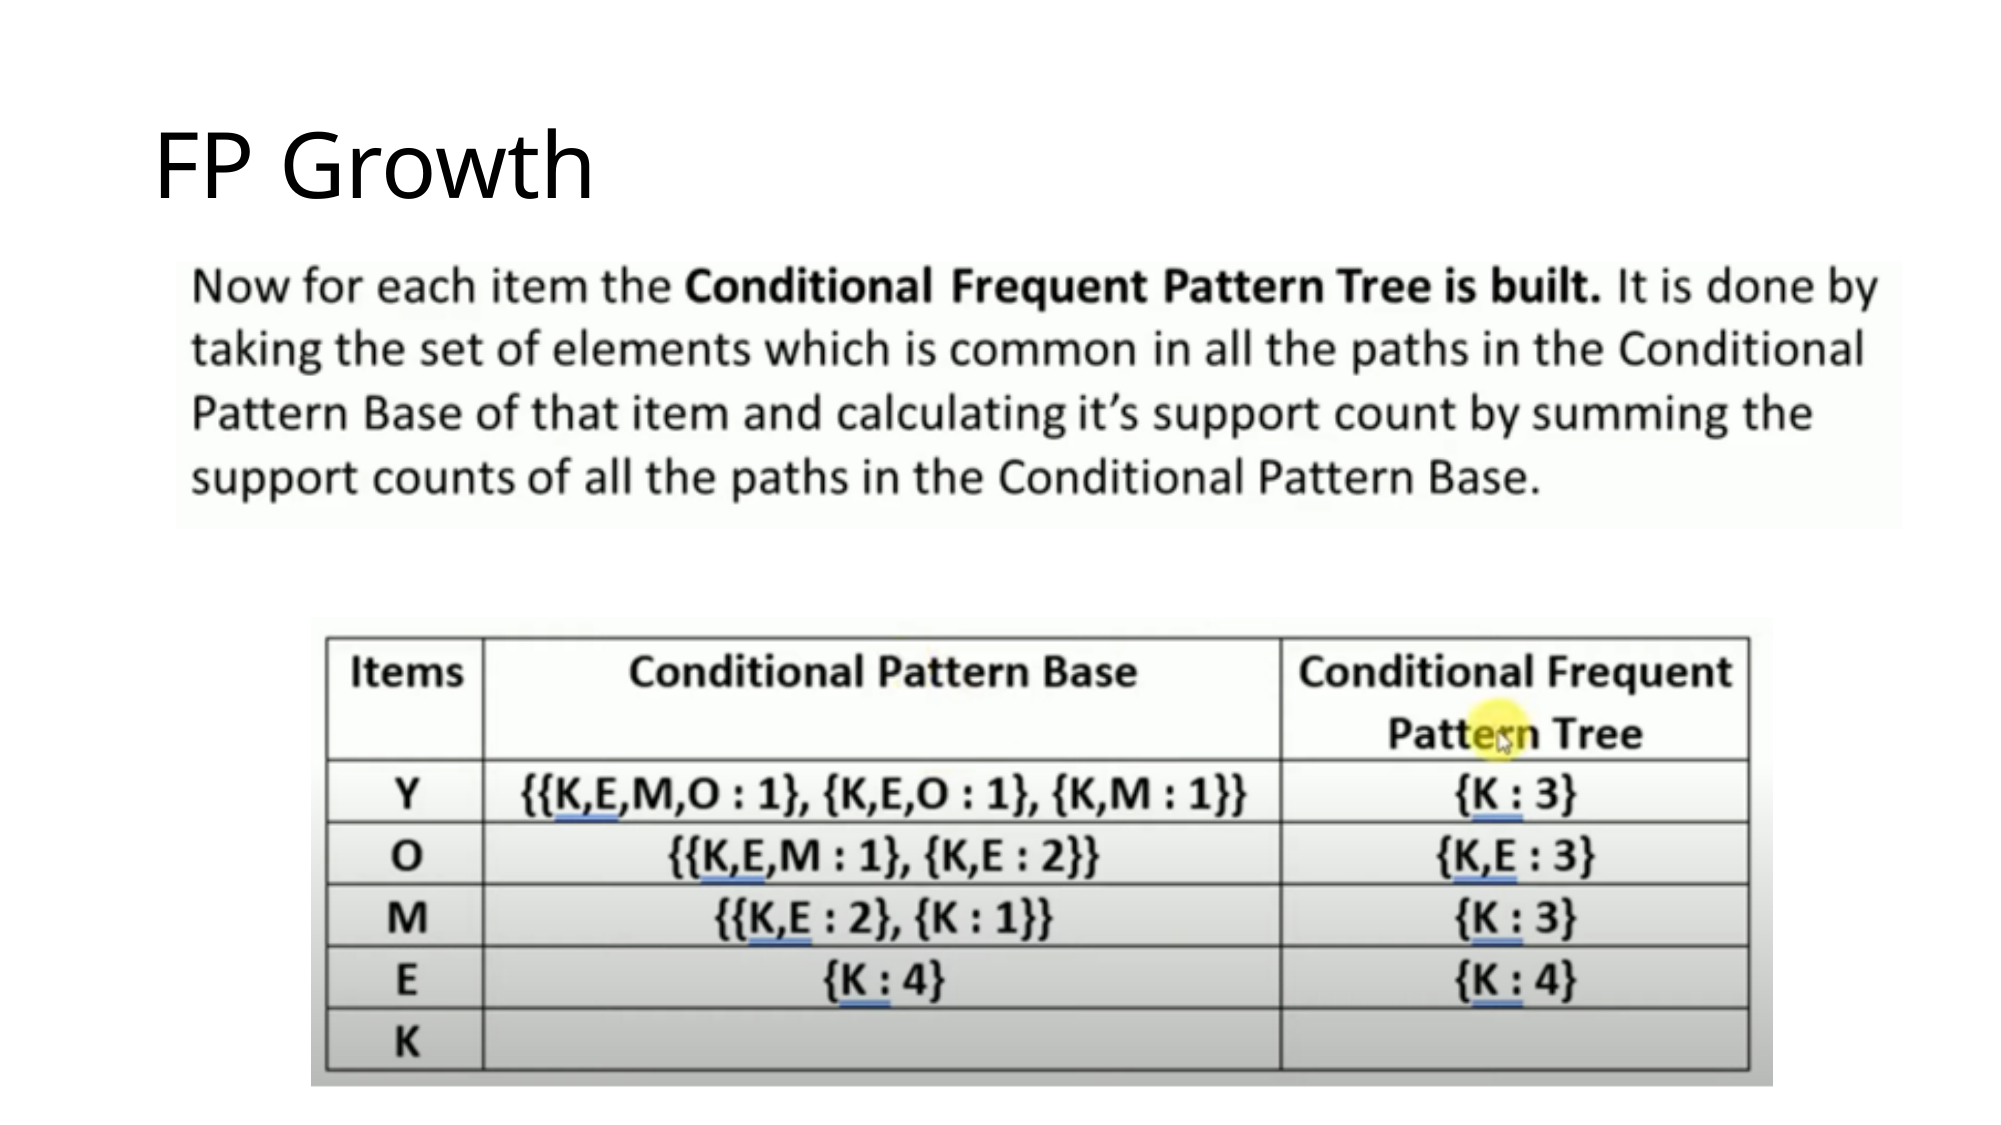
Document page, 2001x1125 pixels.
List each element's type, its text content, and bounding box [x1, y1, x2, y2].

title FP Growth [137, 59, 1863, 278]
picture [311, 617, 1773, 1091]
picture [175, 243, 1909, 529]
